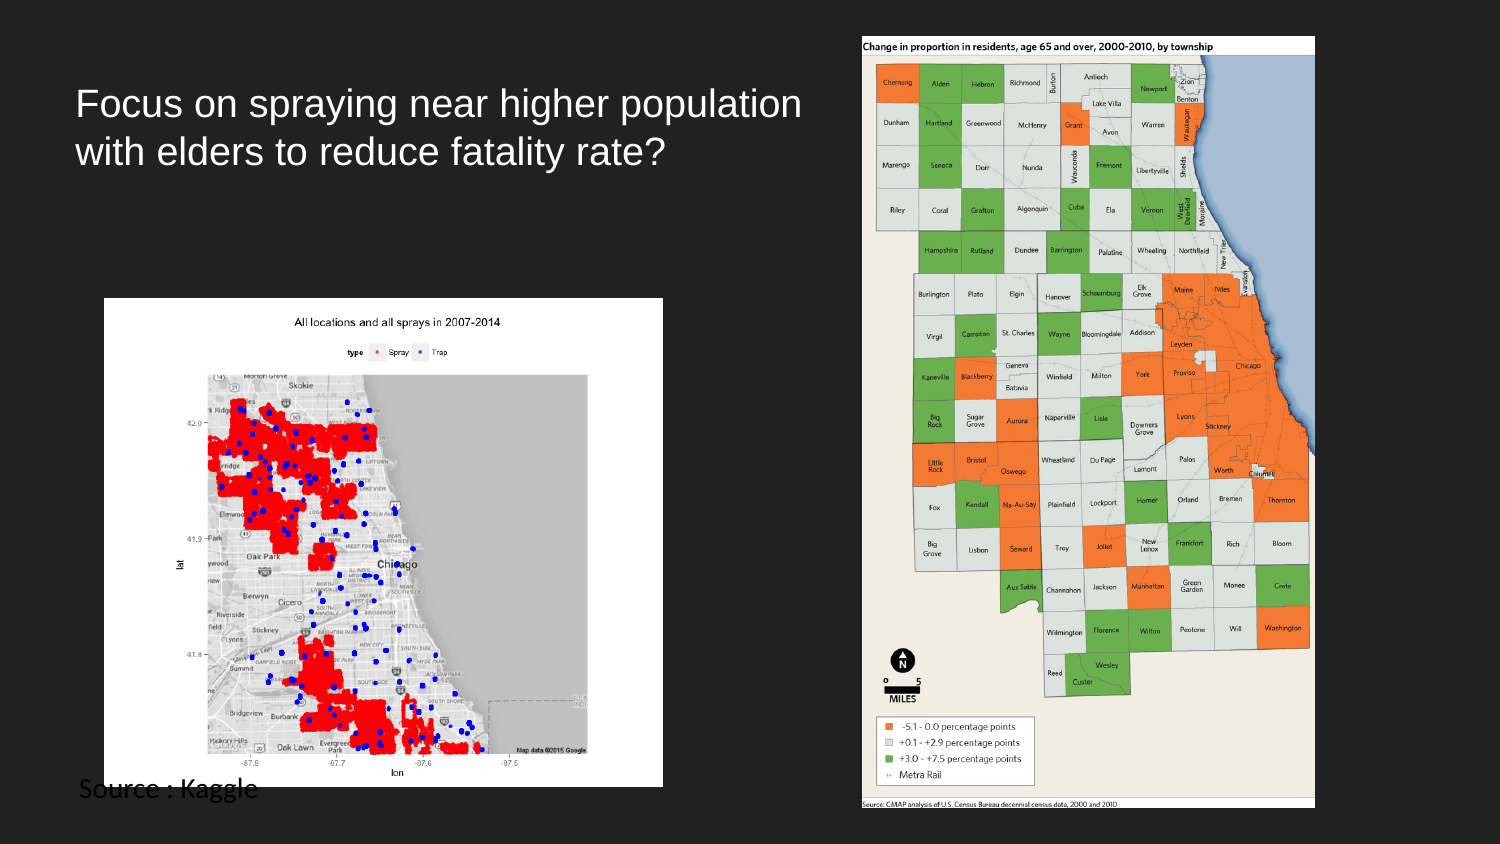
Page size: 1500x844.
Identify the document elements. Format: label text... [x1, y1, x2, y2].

picture [862, 35, 1315, 808]
text_box Source : Kaggle [64, 754, 436, 820]
title Focus on spraying near higher population with elders to reduce fatality rate? [60, 63, 851, 220]
picture [104, 298, 663, 787]
